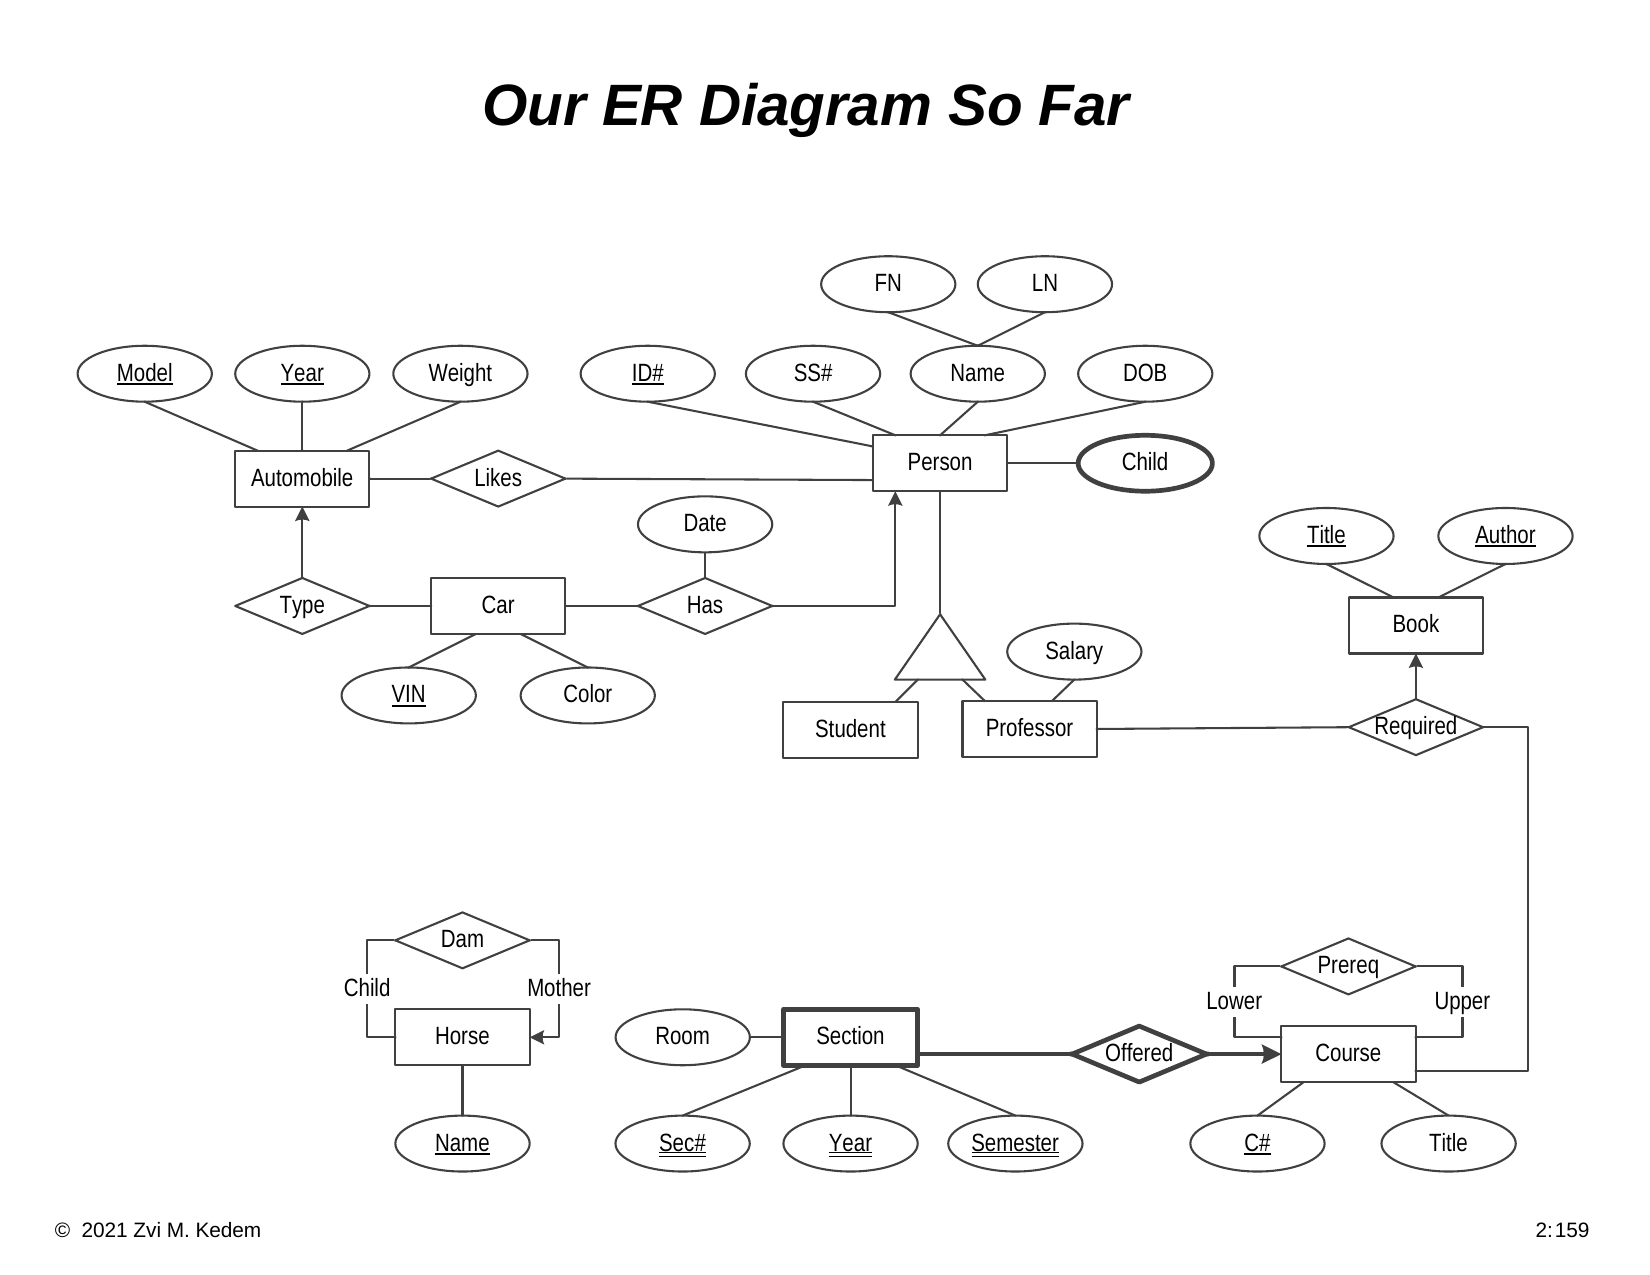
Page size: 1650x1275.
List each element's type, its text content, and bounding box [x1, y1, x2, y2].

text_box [73, 252, 1577, 1176]
title Our ER Diagram So Far [111, 36, 1501, 176]
